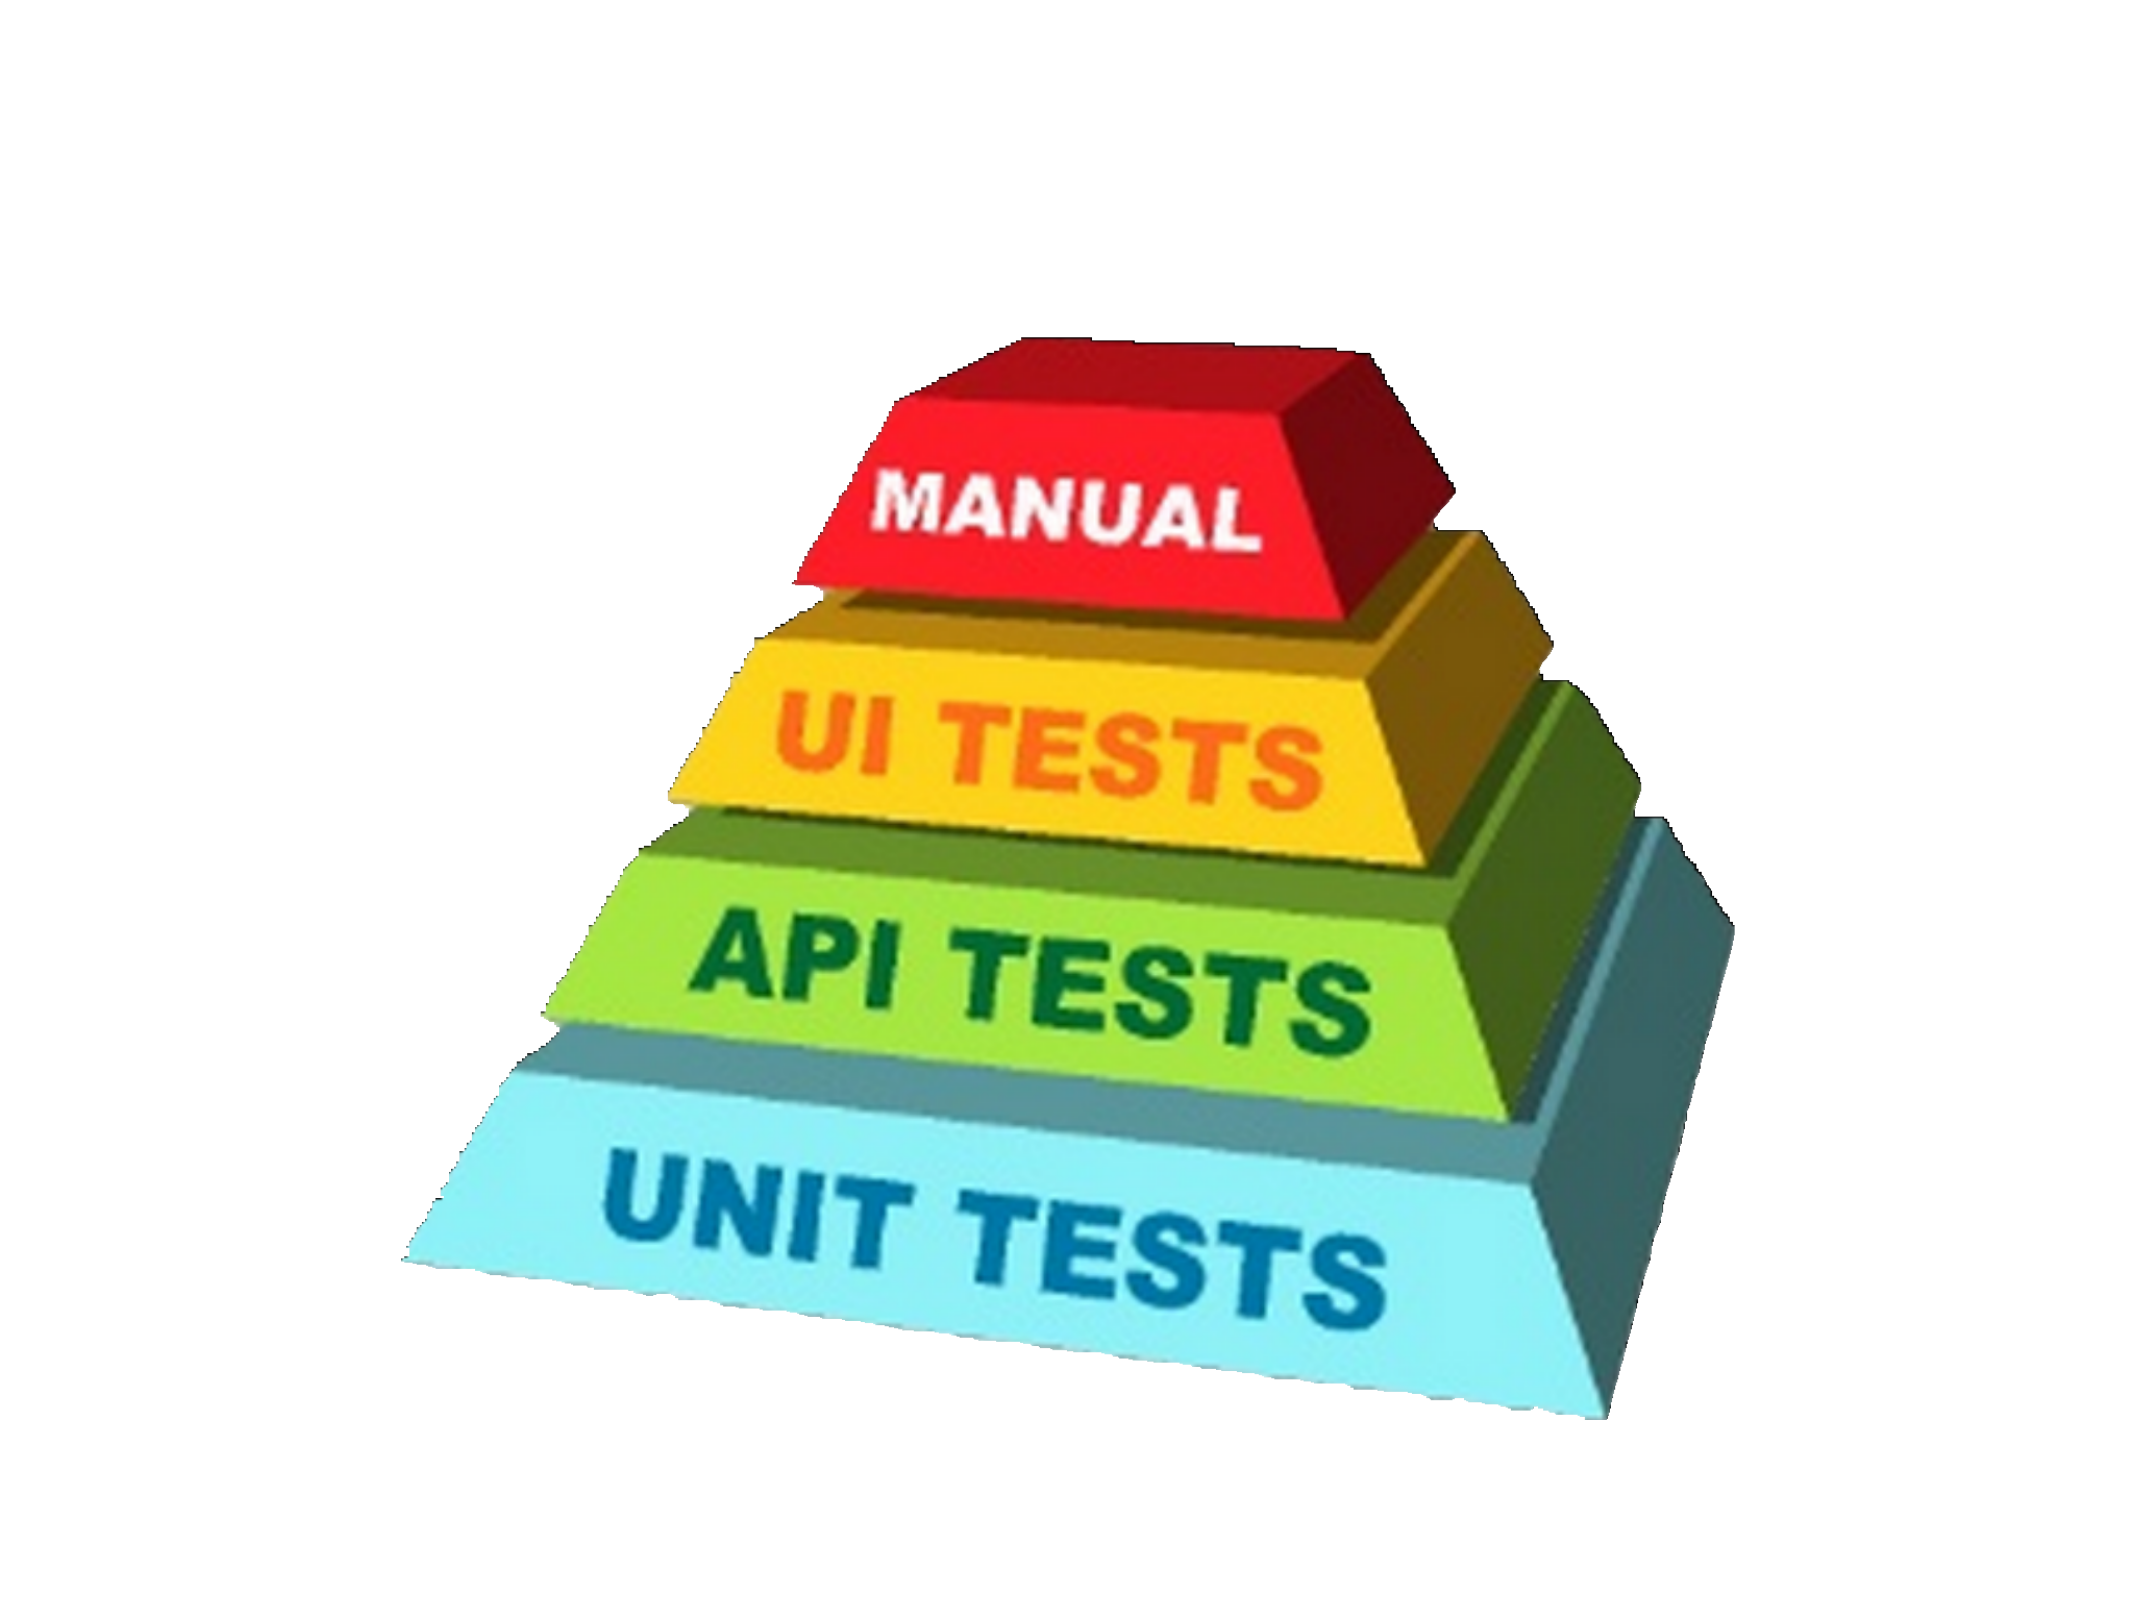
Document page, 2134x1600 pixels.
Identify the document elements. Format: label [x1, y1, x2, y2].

text_box [398, 330, 1735, 1420]
